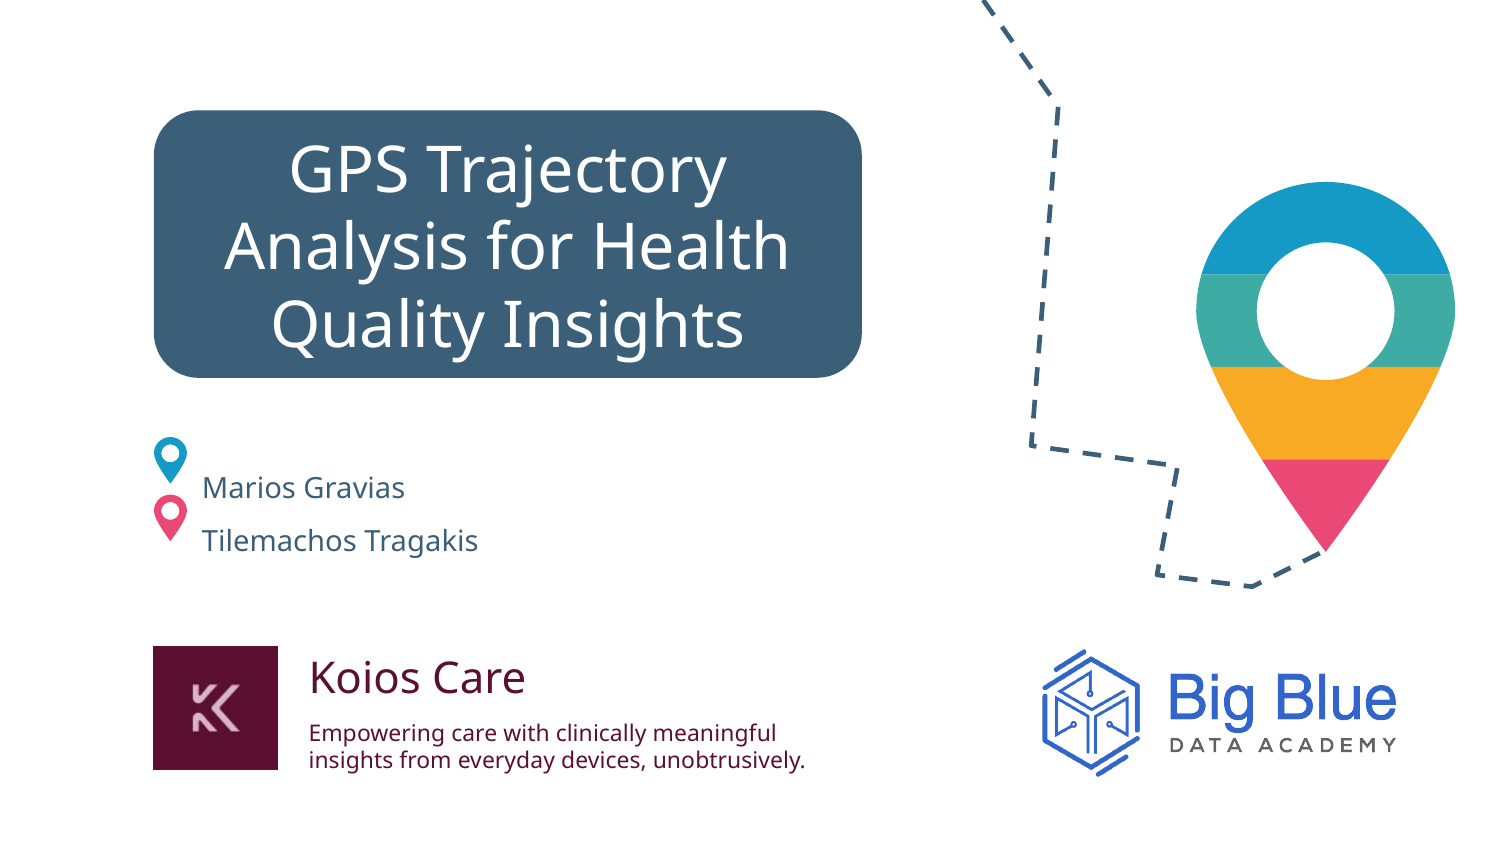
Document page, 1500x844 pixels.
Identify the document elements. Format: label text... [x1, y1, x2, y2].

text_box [982, 0, 1456, 587]
picture [1042, 648, 1396, 777]
text_box Empowering care with clinically meaningful insights from everyday devices, unobtrusively. [293, 703, 858, 808]
text_box Koios Care [293, 635, 700, 703]
subtitle Marios Gravias Tilemachos Tragakis [186, 437, 565, 542]
text_box [153, 437, 187, 484]
picture [153, 646, 278, 771]
text_box [153, 494, 187, 542]
text_box GPS Trajectory Analysis for Health Quality Insights [153, 110, 862, 378]
